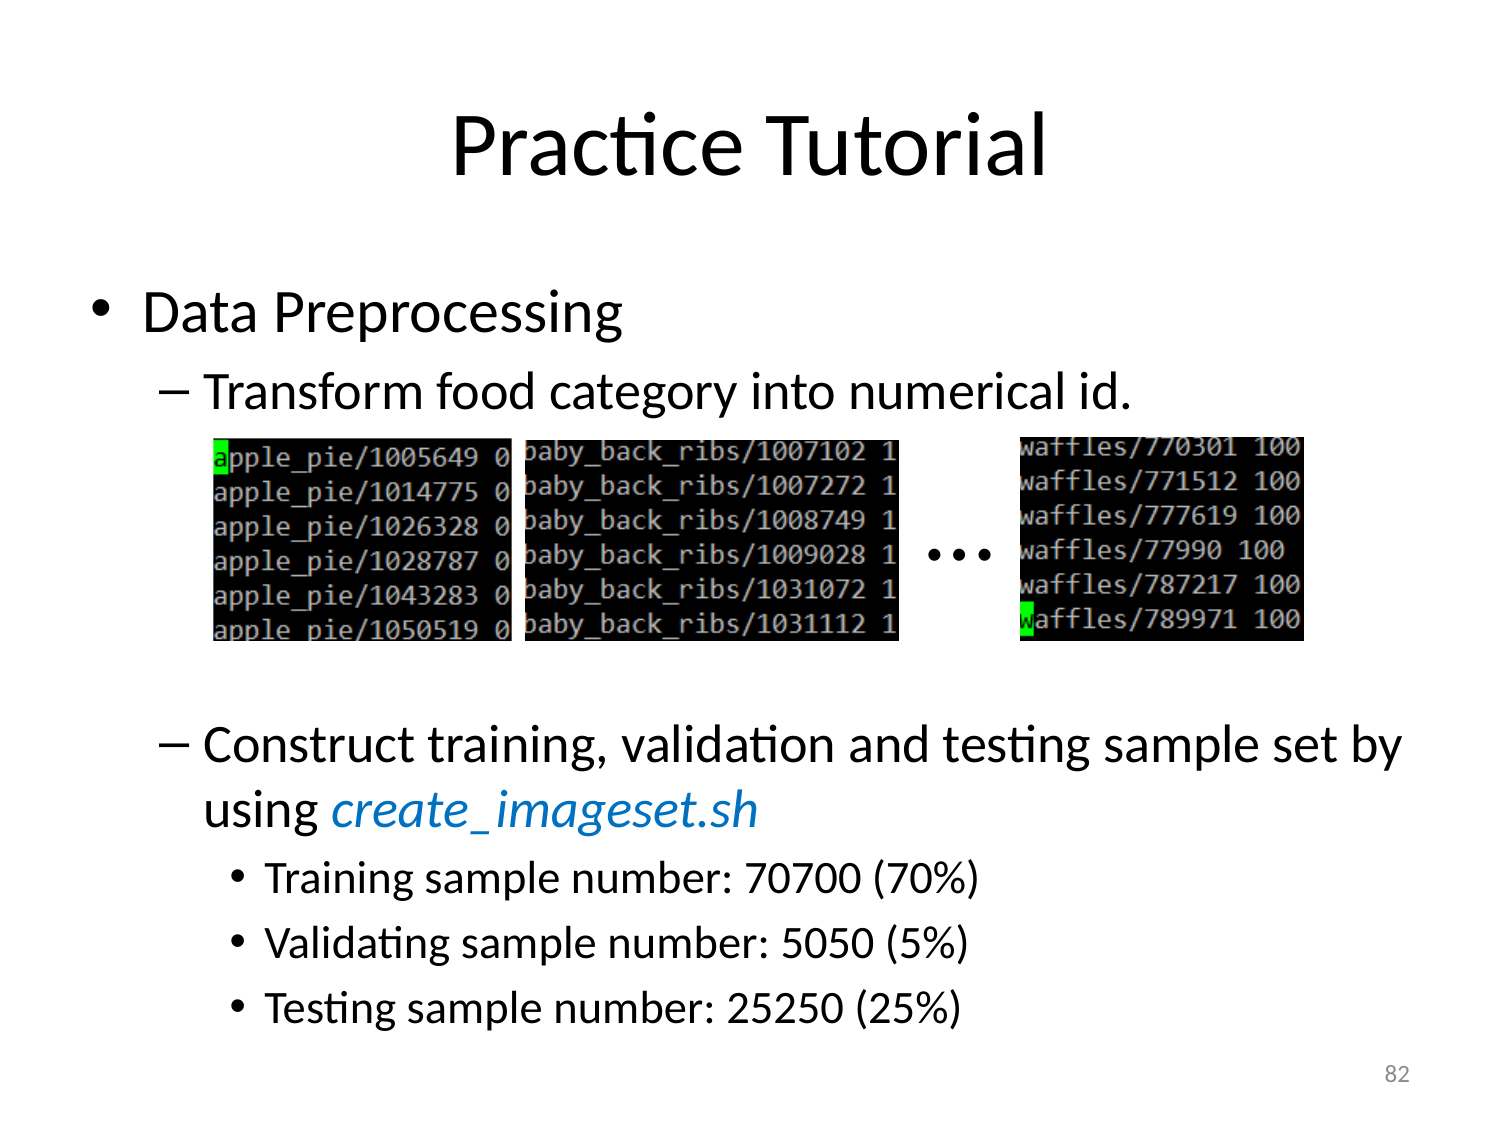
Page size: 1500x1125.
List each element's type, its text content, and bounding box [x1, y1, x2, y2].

title Practice Tutorial [75, 45, 1425, 233]
picture [212, 437, 512, 641]
slide_number 82 [1074, 1042, 1425, 1103]
picture [1020, 437, 1304, 641]
text_box … [910, 453, 1014, 588]
list Data Preprocessing Transform food category into numerical id. Construct training, validation and testing sample set by using create_imageset.sh Training sample number: 70700 (70%) Validating sample number: 5050 (5%) Testing sample number: 25250 (25%) [75, 262, 1475, 1043]
picture [524, 440, 899, 641]
